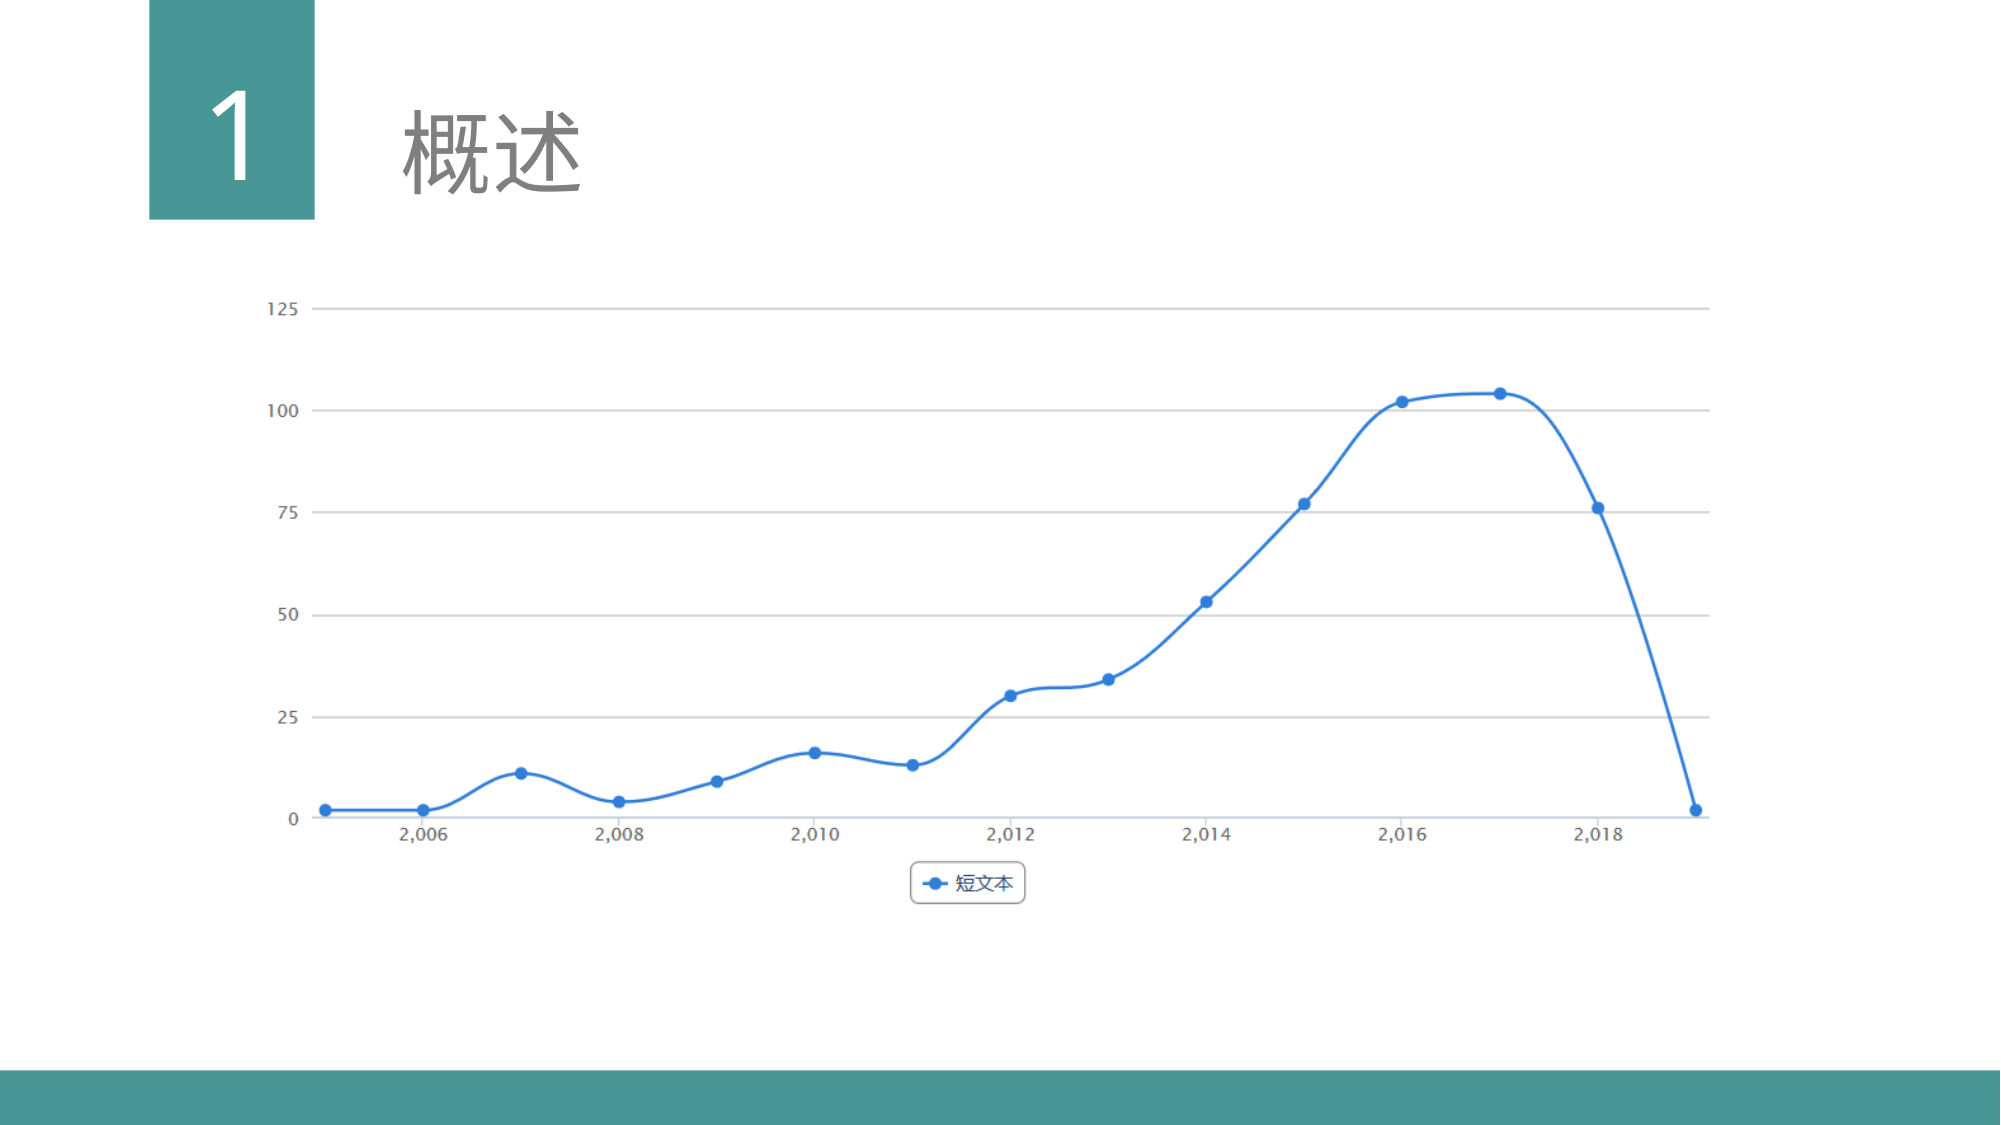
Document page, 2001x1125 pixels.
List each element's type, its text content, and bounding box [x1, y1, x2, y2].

text_box 概述 [385, 88, 1426, 214]
text_box [149, 0, 315, 220]
text_box 1 [154, 48, 320, 213]
text_box [0, 1070, 2000, 1125]
picture [255, 290, 1725, 917]
